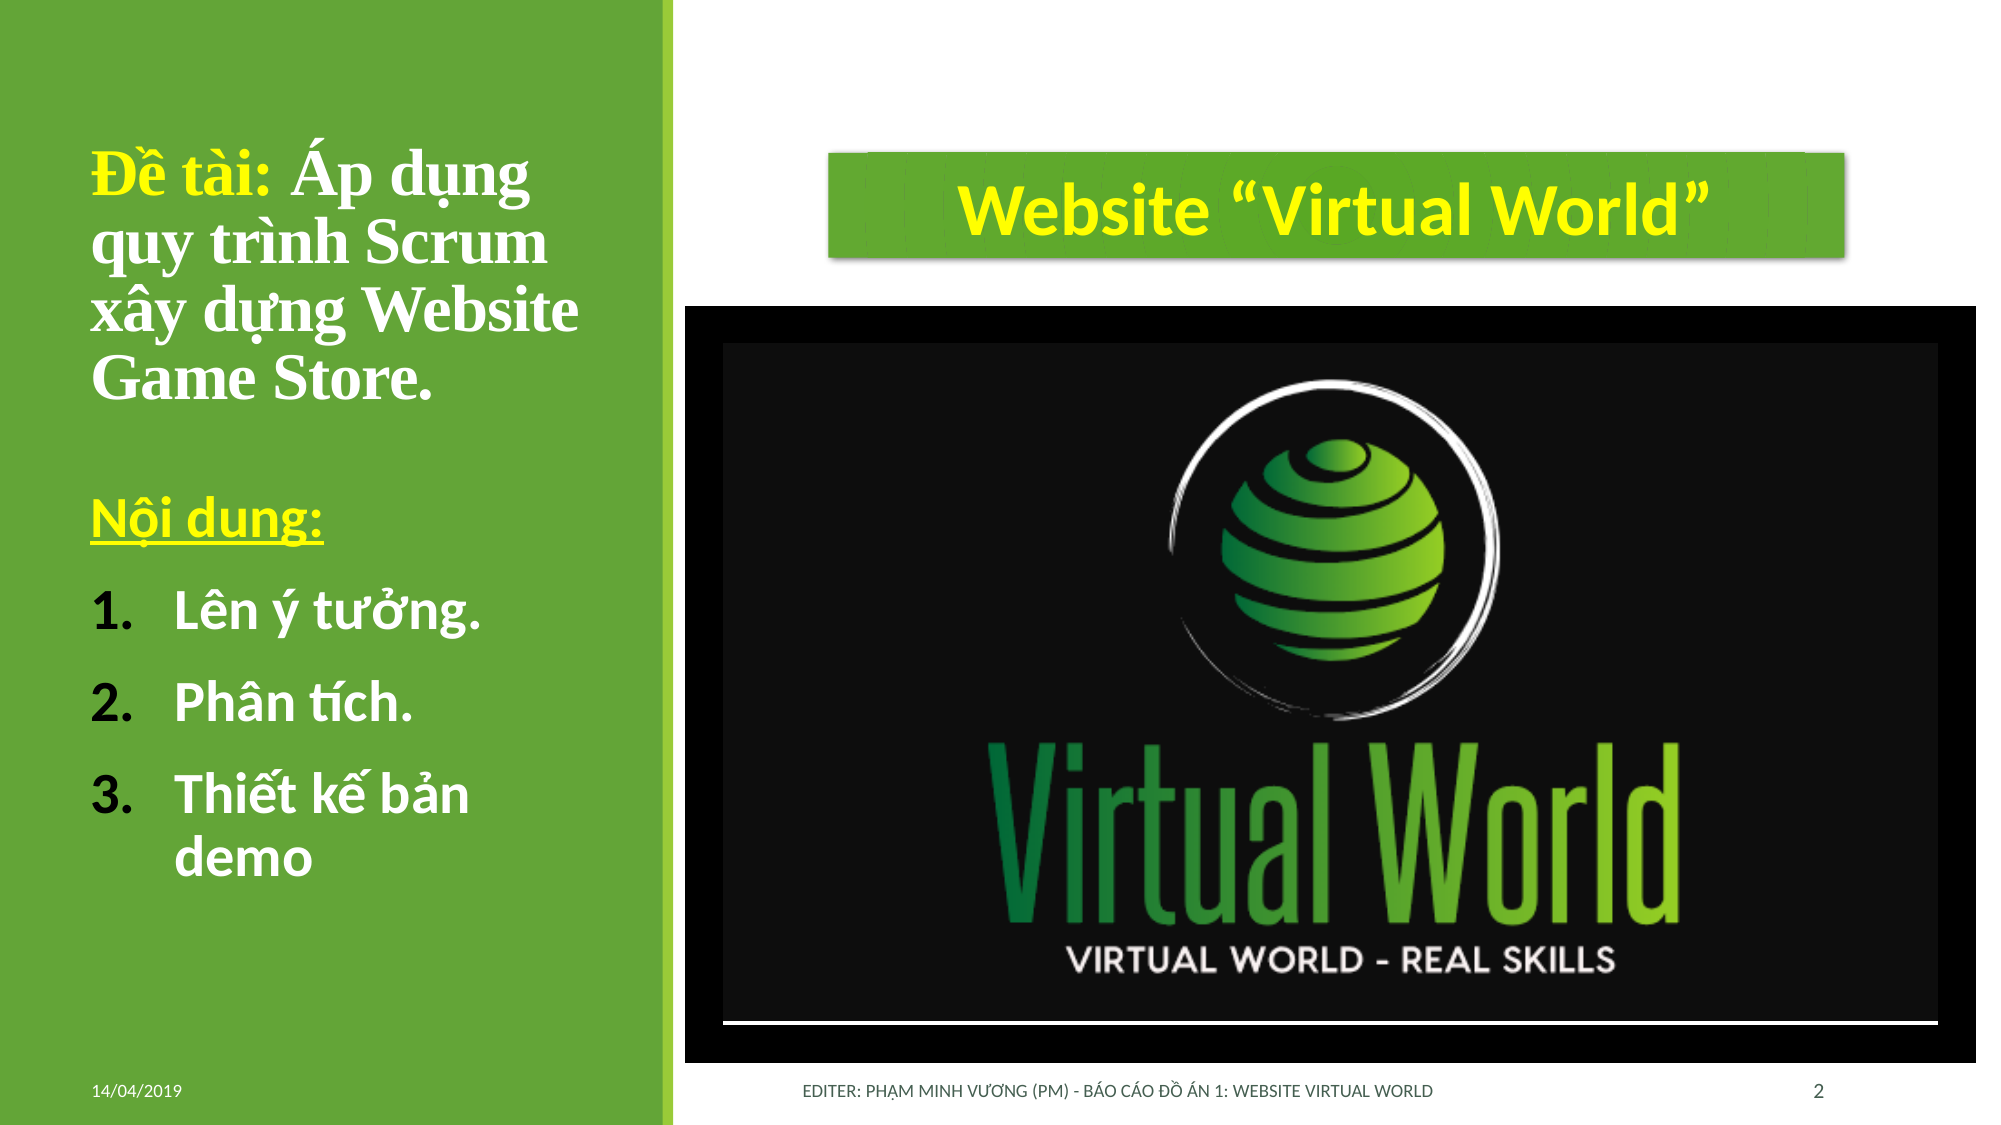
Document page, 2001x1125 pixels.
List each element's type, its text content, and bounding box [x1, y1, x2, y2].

title Đề tài: Áp dụng quy trình Scrum xây dựng Website Game Store. [75, 97, 600, 421]
footer Editer: Phạm Minh Vương (PM) - Báo cáo đồ án 1: Website Virtual World [787, 1059, 1591, 1120]
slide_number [76, 1059, 506, 1120]
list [722, 342, 1939, 1026]
list Nội dung: Lên ý tưởng. Phân tích. Thiết kế bản demo [75, 479, 600, 928]
text_box Website “Virtual World” [828, 152, 1845, 258]
slide_number 2 [1624, 1059, 1840, 1120]
